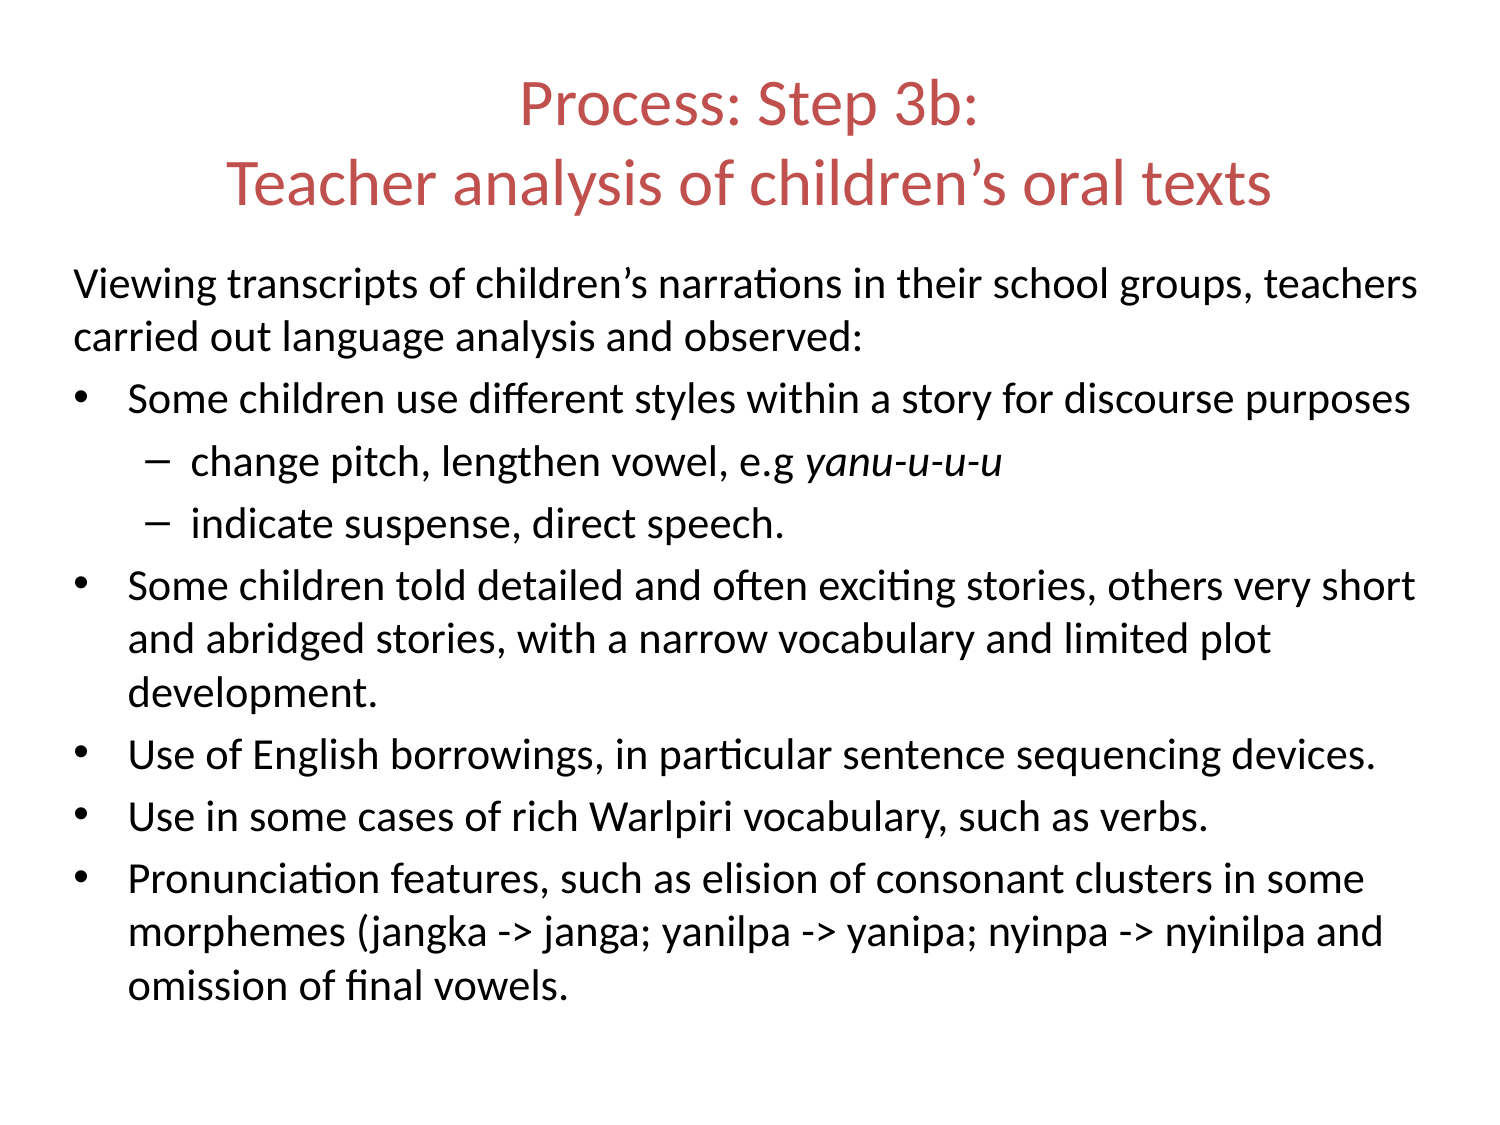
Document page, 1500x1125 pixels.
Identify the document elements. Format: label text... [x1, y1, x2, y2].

list Viewing transcripts of children’s narrations in their school groups, teachers carried out language analysis and observed: Some children use different styles within a story for discourse purposes change pitch, lengthen vowel, e.g yanu-u-u-u indicate suspense, direct speech. Some children told detailed and often exciting stories, others very short and abridged stories, with a narrow vocabulary and limited plot development. Use of English borrowings, in particular sentence sequencing devices. Use in some cases of rich Warlpiri vocabulary, such as verbs. Pronunciation features, such as elision of consonant clusters in some morphemes (jangka -> janga; yanilpa -> yanipa; nyinpa -> nyinilpa and omission of final vowels. [58, 246, 1440, 1079]
title Process: Step 3b: Teacher analysis of children’s oral texts [75, 45, 1425, 233]
